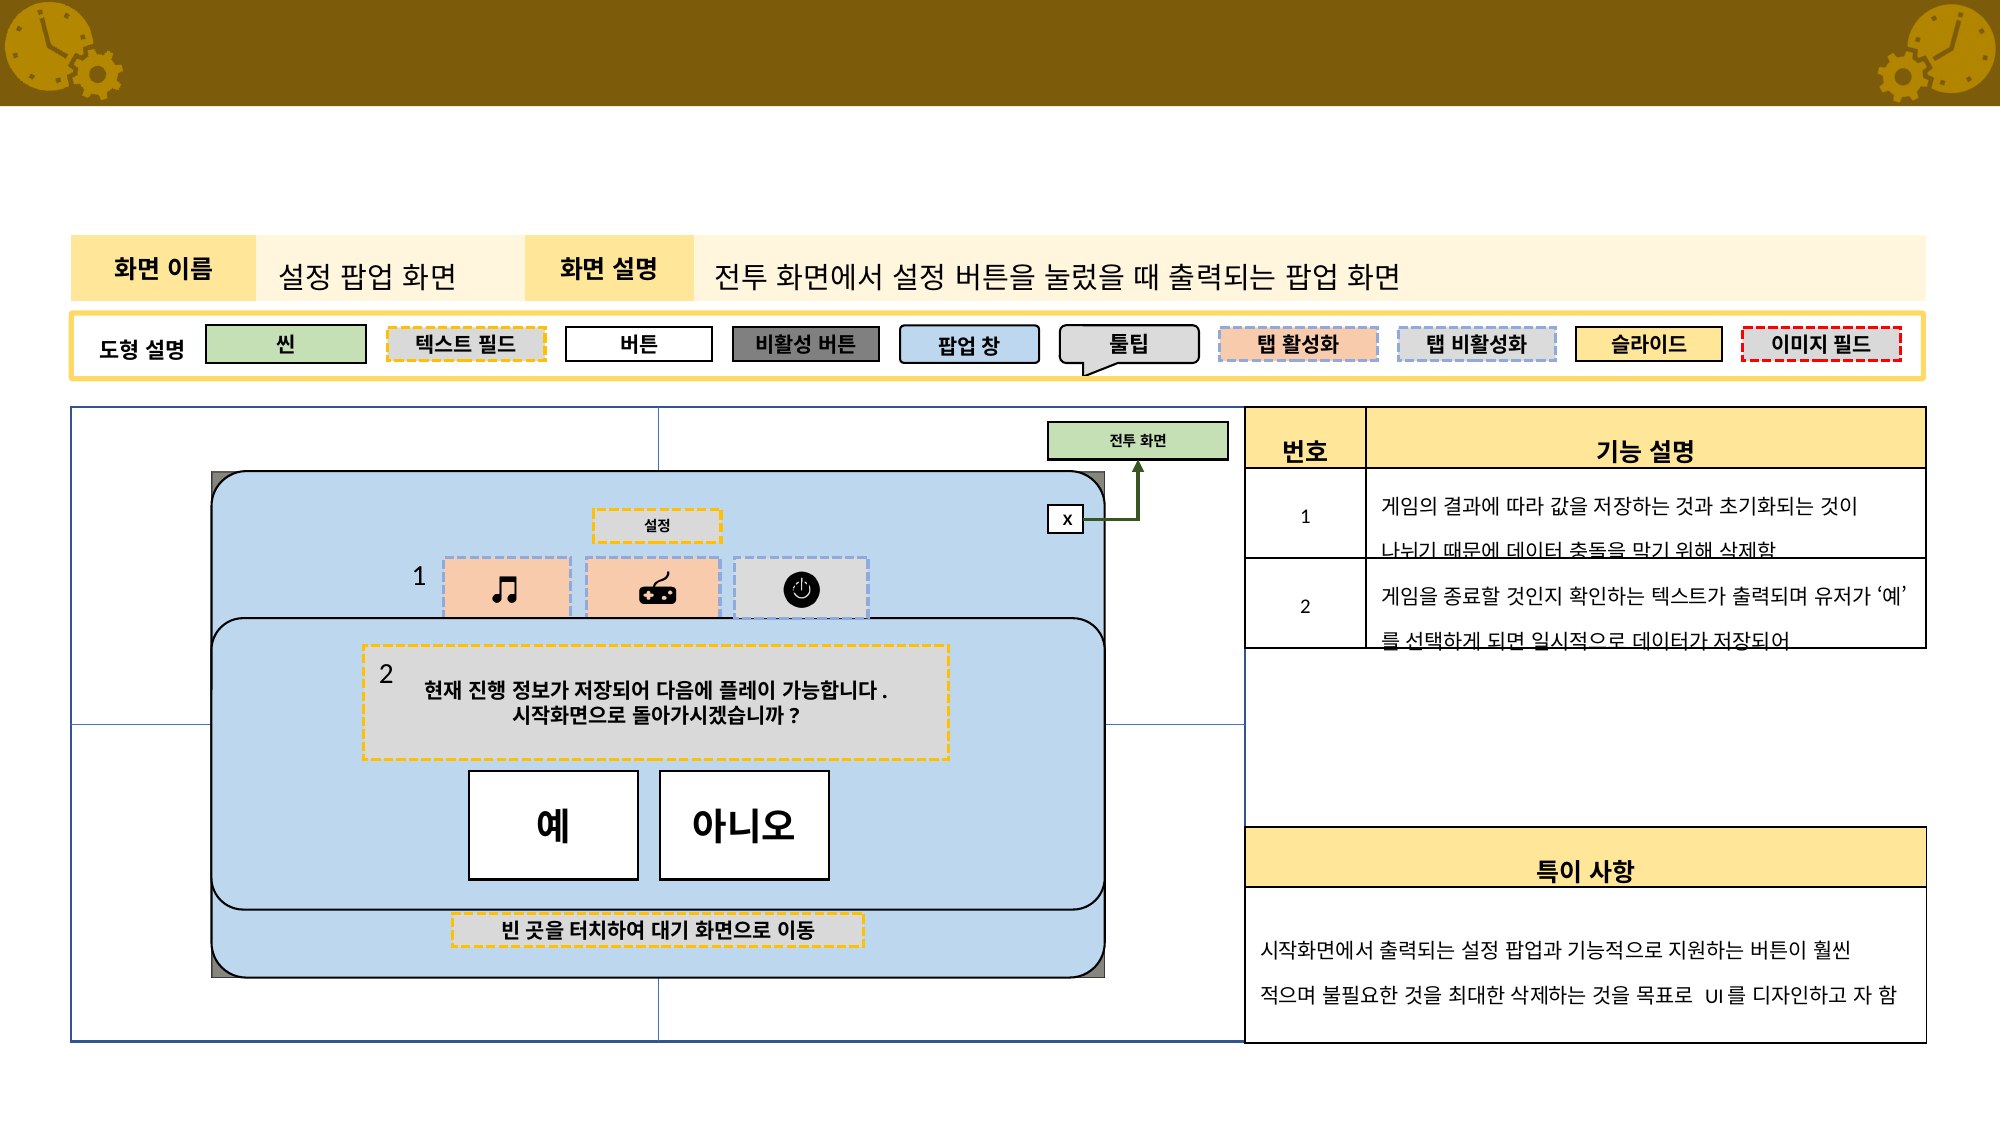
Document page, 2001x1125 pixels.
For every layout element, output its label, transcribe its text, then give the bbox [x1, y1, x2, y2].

picture [779, 568, 823, 611]
table_header 기능 설명 [1367, 408, 1925, 467]
table_cell 게임을 종료할 것인지 확인하는 텍스트가 출력되며 유저가 ‘예’를 선택하게 되면 일시적으로 데이터가 저장되어 [1367, 559, 1925, 647]
table_header 번호 [1246, 408, 1365, 467]
table_cell 게임의 결과에 따라 값을 저장하는 것과 초기화되는 것이 나뉘기 때문에 데이터 충돌을 막기 위해 삭제함 [1367, 469, 1925, 557]
table_cell 시작화면에서 출력되는 설정 팝업과 기능적으로 지원하는 버튼이 훨씬 적으며 불필요한 것을 최대한 삭제하는 것을 목표로 UI를 디자인하고 자 함 [1246, 888, 1926, 1042]
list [211, 471, 1105, 978]
text_box 전투 화면 [1047, 421, 1229, 461]
table_cell 1 [1246, 469, 1365, 557]
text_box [482, 566, 677, 614]
list 전투 화면에서 설정 버튼을 눌렀을 때 출력되는 팝업 화면 [699, 235, 1914, 301]
list 설정 팝업 화면 [263, 235, 524, 301]
table_header 특이 사항 [1246, 828, 1926, 886]
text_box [1082, 459, 1139, 520]
table_cell 2 [1246, 559, 1365, 647]
